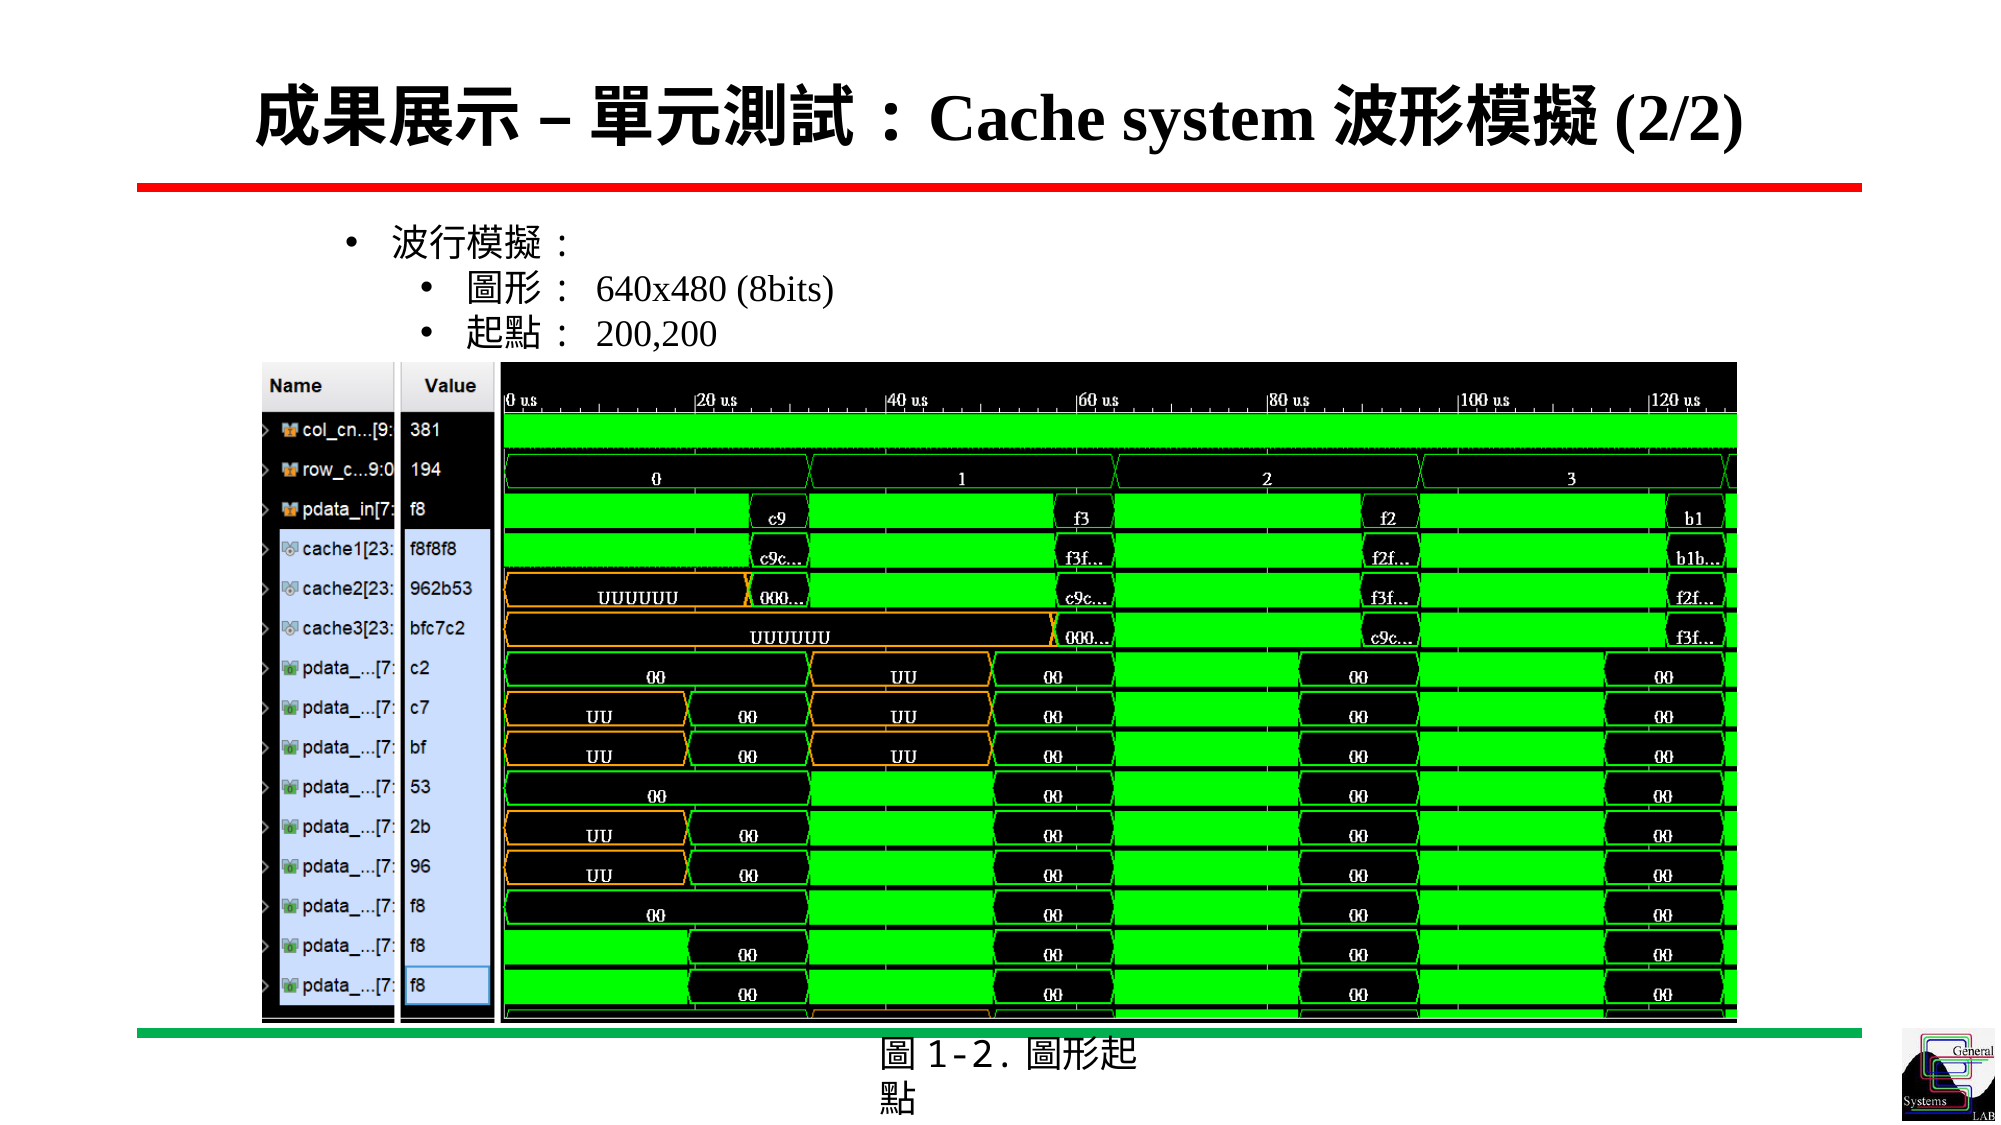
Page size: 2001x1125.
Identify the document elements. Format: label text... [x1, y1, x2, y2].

text_box 圖1-2.圖形起點 [864, 1023, 1182, 1125]
title 成果展示 – 單元測試: Cache system波形模擬(2/2) [137, 59, 1863, 178]
picture [262, 362, 1737, 1023]
picture [1902, 1028, 1995, 1121]
text_box 波行模擬: 圖形: 640x480 (8bits) 起點: 200,200 [330, 211, 1212, 362]
